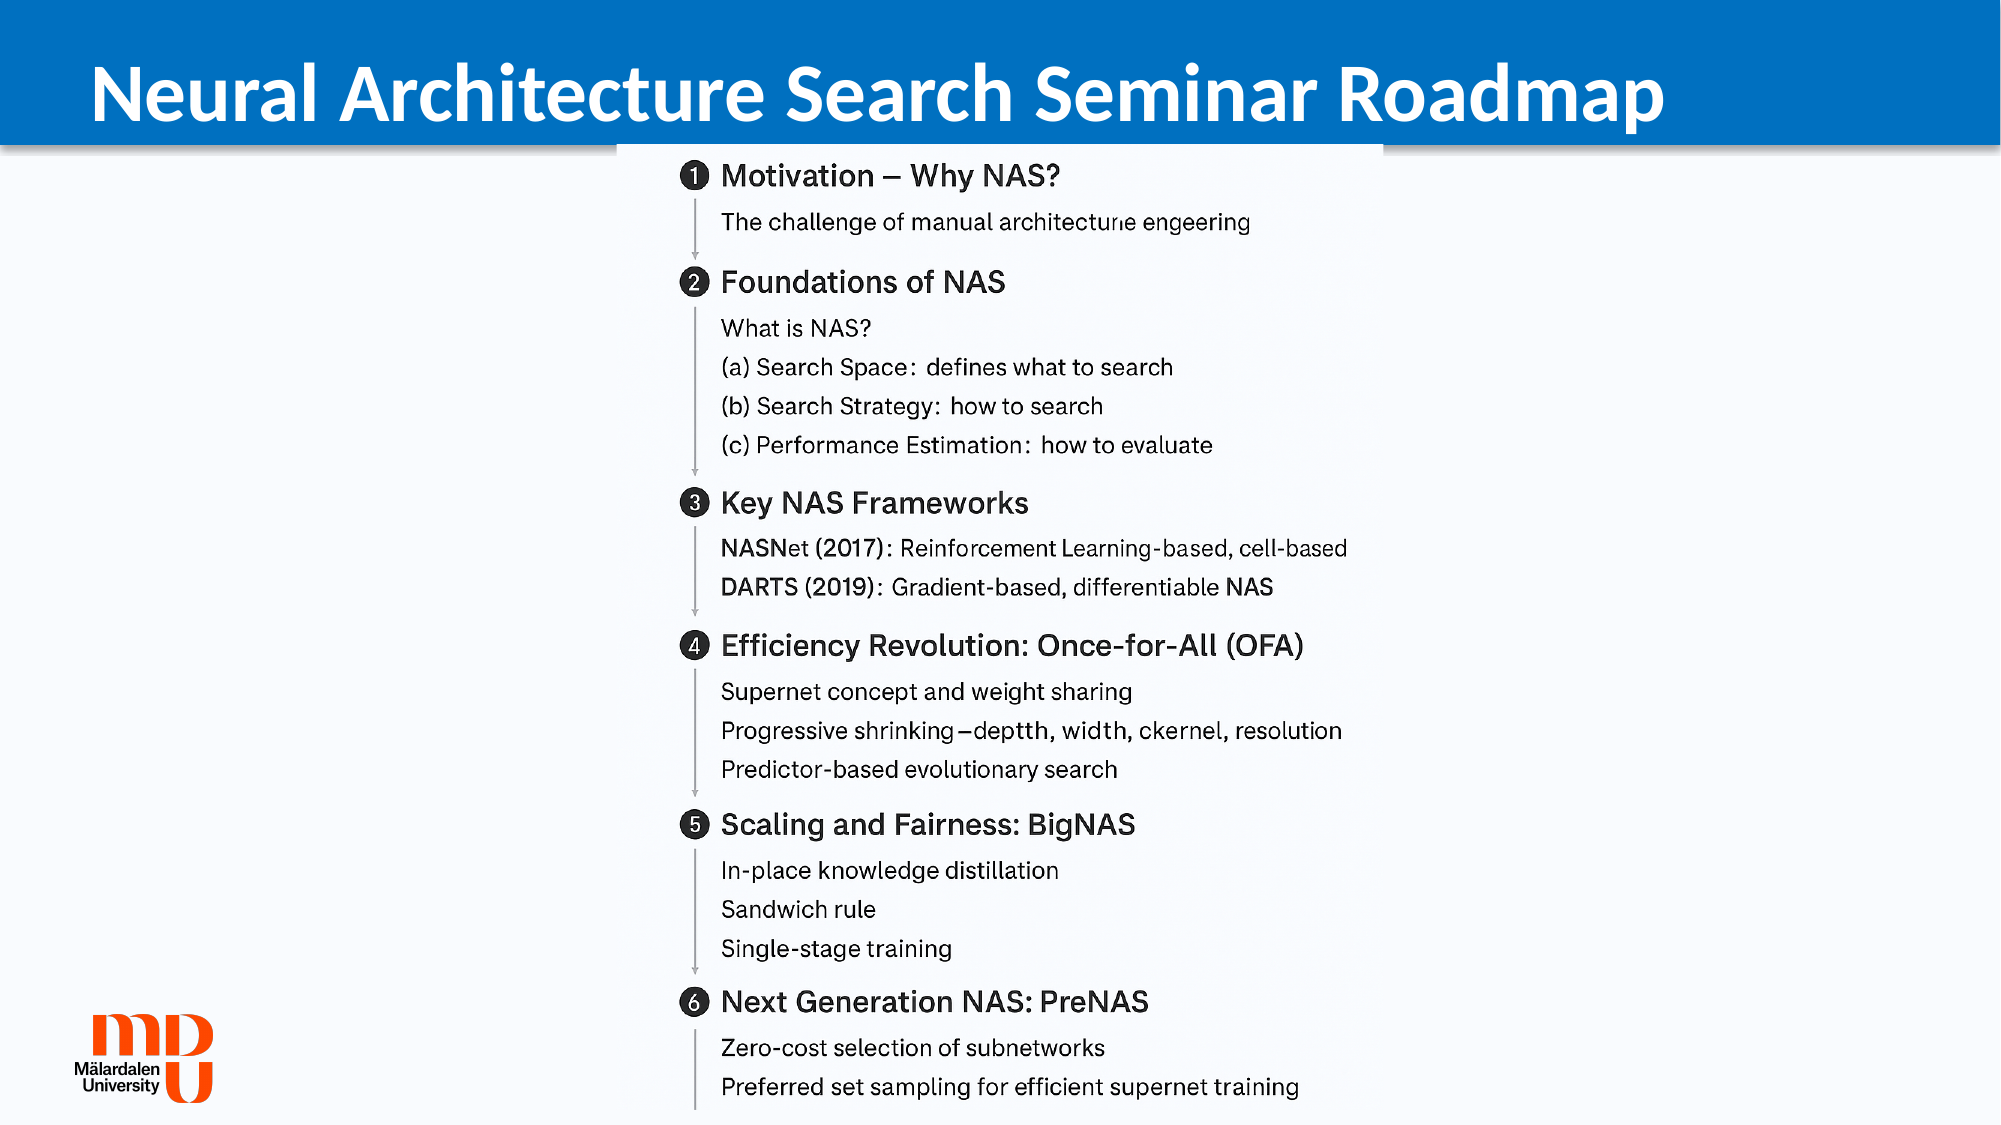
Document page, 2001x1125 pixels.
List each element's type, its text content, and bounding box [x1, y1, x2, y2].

picture [75, 1014, 213, 1103]
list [616, 143, 1384, 1111]
title Neural Architecture Search Seminar Roadmap [75, 32, 1934, 145]
